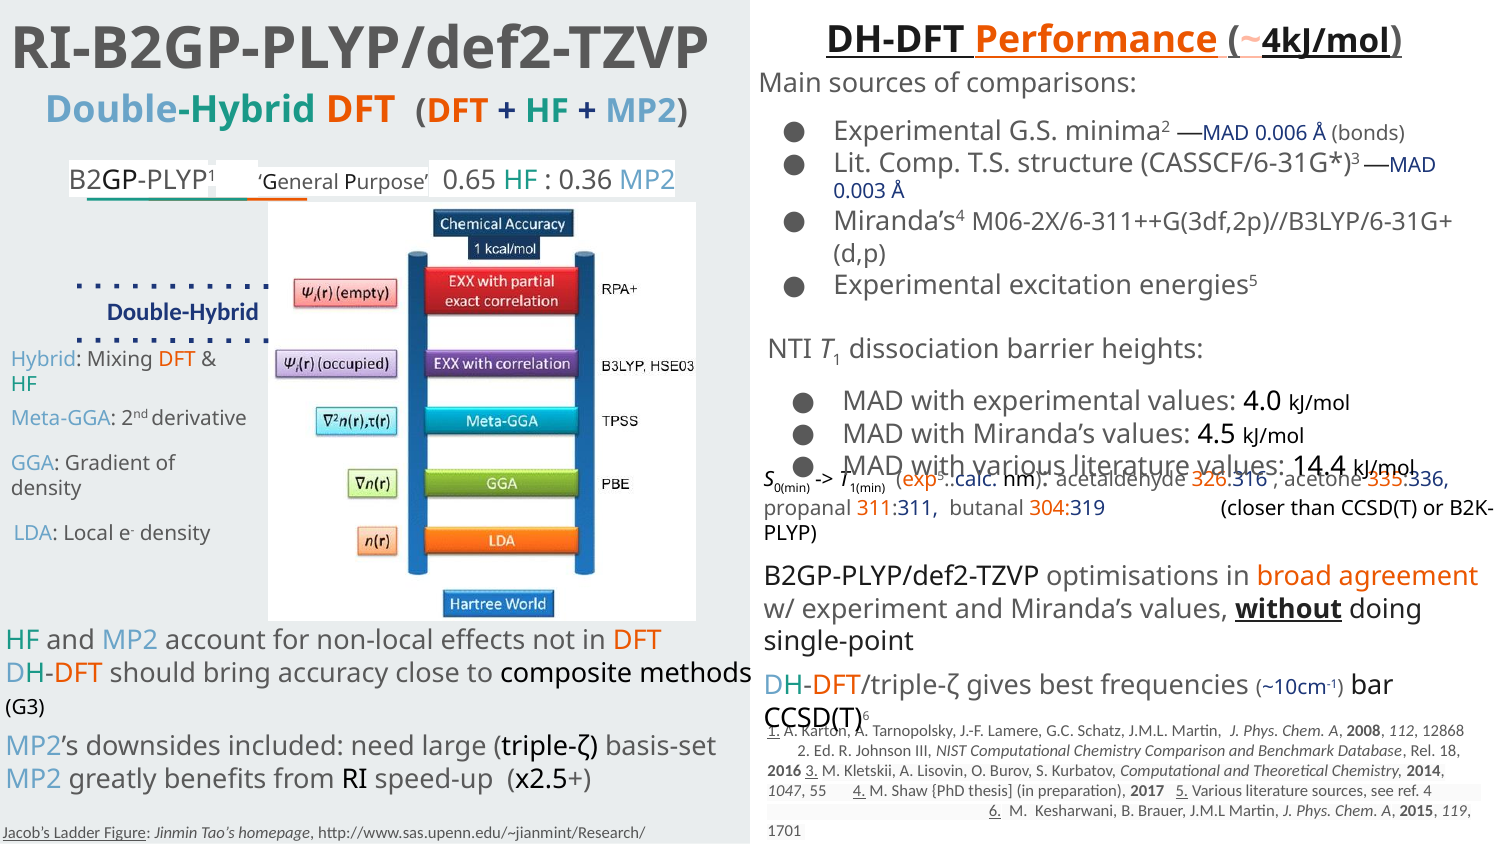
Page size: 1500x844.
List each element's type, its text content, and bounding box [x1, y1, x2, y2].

text_box NTI T1 dissociation barrier heights: MAD with experimental values: 4.0 kJ/mol MAD with Miranda’s values: 4.5 kJ/mol MAD with various literature values: 14.4 kJ/mol [752, 318, 1498, 494]
text_box LDA: Local e- density [0, 518, 263, 546]
text_box Meta-GGA: 2nd derivative [0, 393, 263, 440]
text_box Double-Hybrid [92, 280, 263, 284]
title Double-Hybrid DFT (DFT + HF + MP2) [29, 95, 733, 140]
text_box S0(min) -> T1(min) (exp5.:calc. nm): acetaldehyde 326:316 , acetone 335:336, propanal 311:311, butanal 304:319 (closer than CCSD(T) or B2K-PLYP) [748, 471, 1500, 534]
text_box RI-B2GP-PLYP/def2-TZVP [0, 0, 767, 95]
text_box DH-DFT/triple-ζ gives best frequencies (~10cm-1) bar CCSD(T)6 [748, 662, 1500, 738]
text_box B2GP-PLYP/def2-TZVP optimisations in broad agreement w/ experiment and Miranda’s values, without doing single-point [748, 565, 1500, 650]
title DH-DFT Performance (~4kJ/mol) [811, 0, 1491, 70]
text_box Jacob’s Ladder Figure: Jinmin Tao’s homepage, http://www.sas.upenn.edu/~jianmint/Research/ [0, 810, 733, 844]
text_box Main sources of comparisons: Experimental G.S. minima2 —MAD 0.006 Å (bonds) Lit. Comp. T.S. structure (CASSCF/6-31G*)3 —MAD 0.003 Å Miranda’s4 M06-2X/6-311++G(3df,2p)//B3LYP/6-31G+(d,p) Experimental excitation energies5 [743, 85, 1500, 281]
text_box Double-Hybrid [92, 296, 263, 327]
picture [268, 202, 696, 621]
text_box Hybrid: Mixing DFT & HF [0, 348, 263, 393]
text_box 1. A. Karton, A. Tarnopolsky, J.-F. Lamere, G.C. Schatz, J.M.L. Martin, J. Phys. Chem. A, 2008, 112, 12868 2. Ed. R. Johnson III, NIST Computational Chemistry Comparison and Benchmark Database, Rel. 18, 2016 3. M. Kletskii, A. Lisovin, O. Burov, S. Kurbatov, Computational and Theoretical Chemistry, 2014, 1047, 55 4. M. Shaw {PhD thesis] (in preparation), 2017 5. Various literature sources, see ref. 4 6. M. Kesharwani, B. Brauer, J.M.L Martin, J. Phys. Chem. A, 2015, 119, 1701 [752, 738, 1498, 830]
text_box GGA: Gradient of density [0, 455, 258, 494]
text_box HF and MP2 account for non-local effects not in DFT DH-DFT should bring accuracy close to composite methods (G3) [0, 623, 772, 720]
text_box B2GP-PLYP1 ‘General Purpose’ 0.65 HF : 0.36 MP2 [53, 149, 709, 203]
text_box MP2’s downsides included: need large (triple-ζ) basis-set MP2 greatly benefits from RI speed-up (x2.5+) [0, 713, 735, 810]
